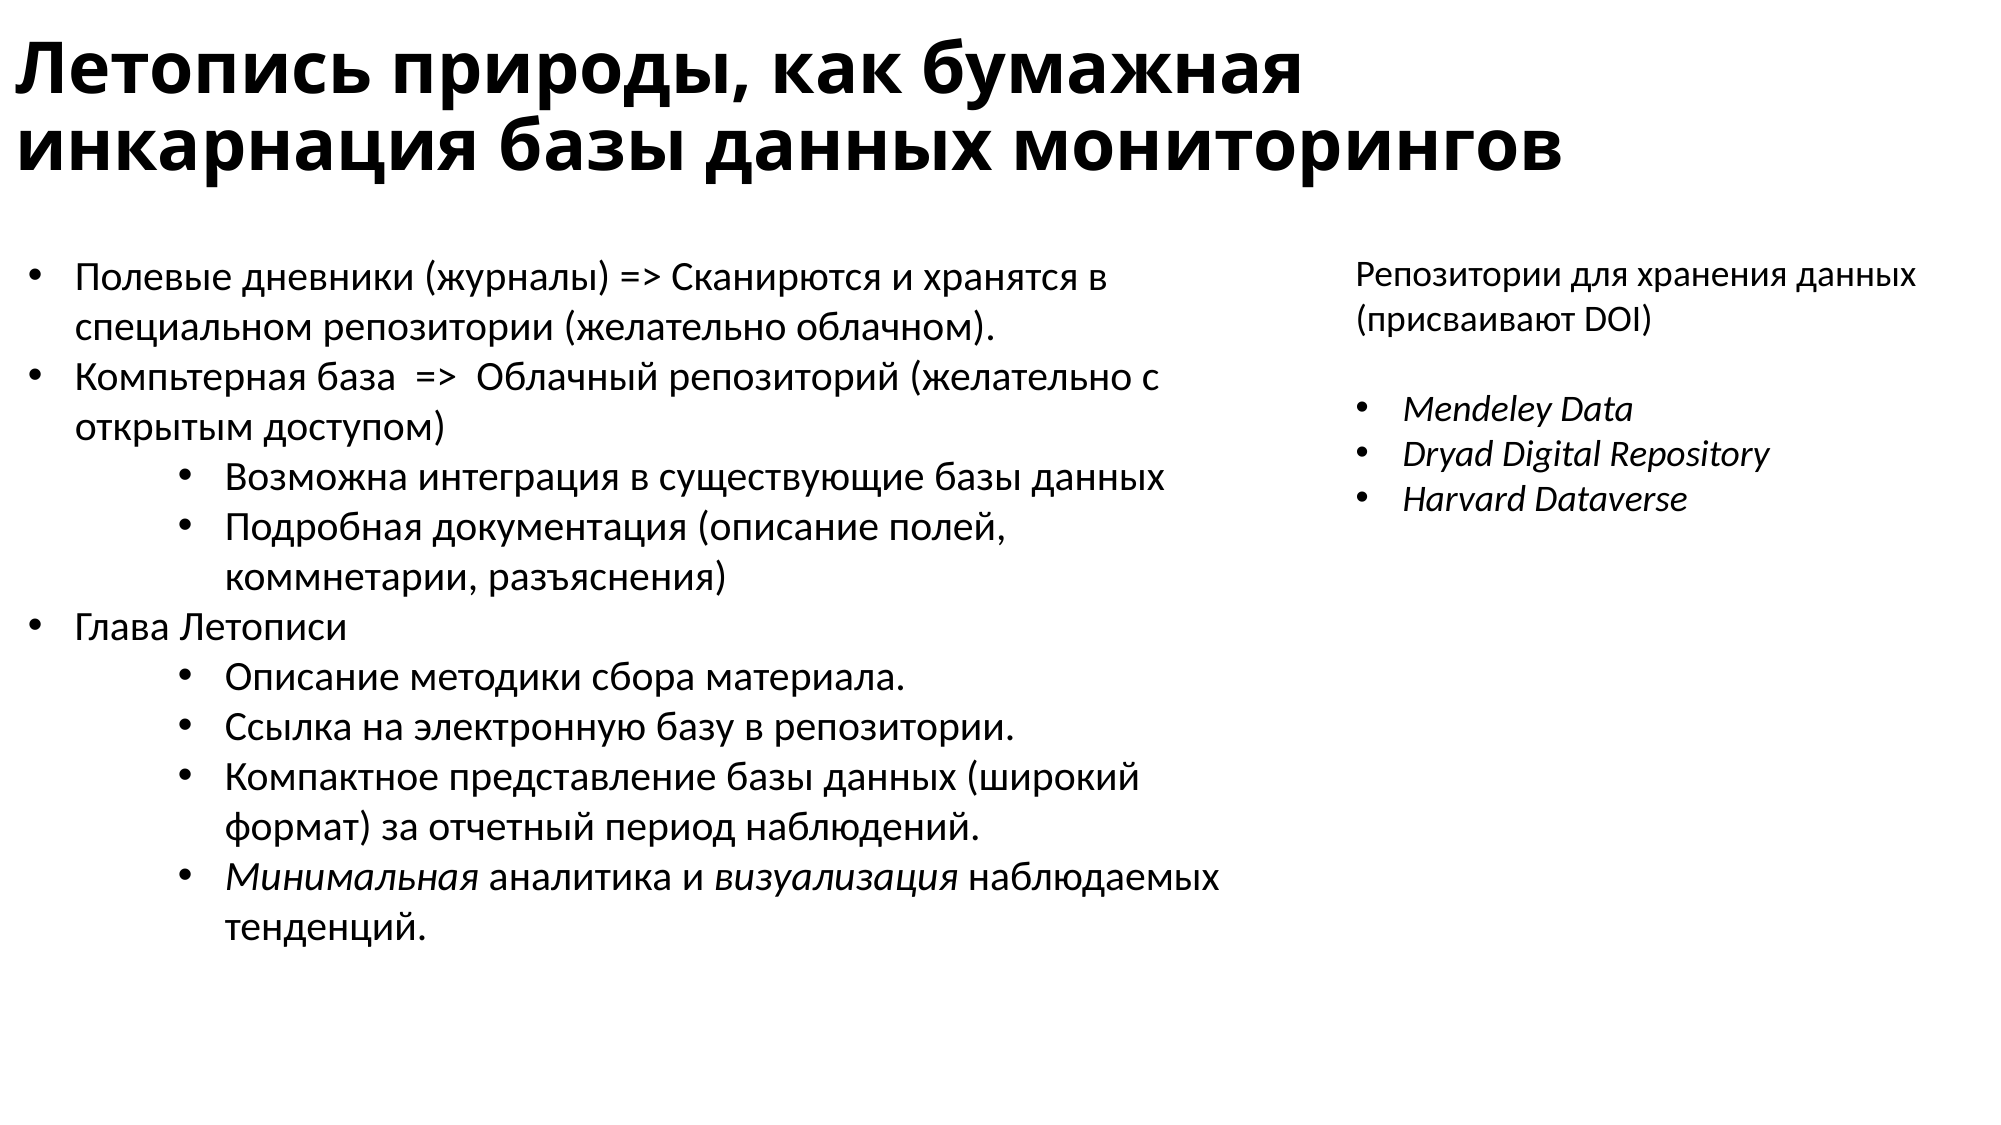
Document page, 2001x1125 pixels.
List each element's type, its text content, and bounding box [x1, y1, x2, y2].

text_box Полевые дневники (журналы) => Сканирются и хранятся в специальном репозитории (желательно облачном). Компьтерная база => Облачный репозиторий (желательно с открытым доступом) Возможна интеграция в существующие базы данных Подробная документация (описание полей, коммнетарии, разъяснения) Глава Летописи Описание методики сбора материала. Ссылка на электронную базу в репозитории. Компактное представление базы данных (широкий формат) за отчетный период наблюдений. Минимальная аналитика и визуализация наблюдаемых тенденций. [13, 241, 1275, 1107]
text_box Репозитории для хранения данных (присваивают DOI) Mendeley Data Dryad Digital Repository Harvard Dataverse [1340, 241, 1966, 572]
title Летопись природы, как бумажная инкарнация базы данных мониторингов [0, 0, 1725, 218]
